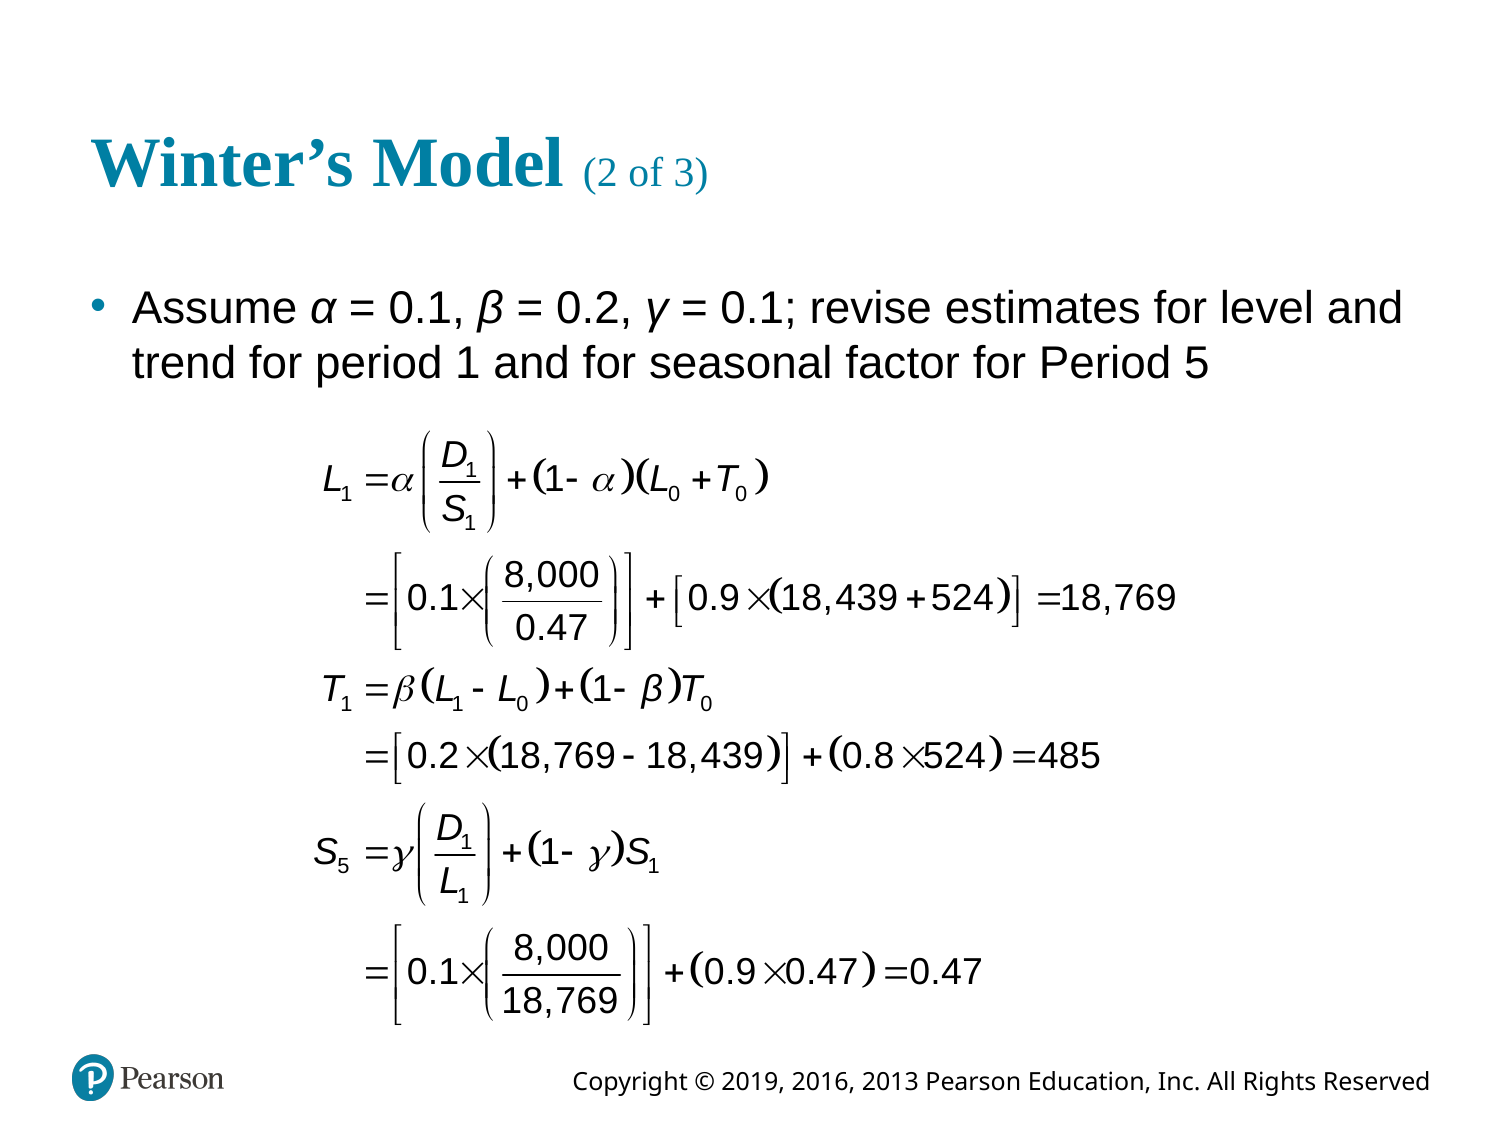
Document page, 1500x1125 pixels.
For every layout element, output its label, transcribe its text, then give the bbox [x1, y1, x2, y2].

list Assume α = 0.1, β = 0.2, γ = 0.1; revise estimates for level and trend for period 1 and for seasonal factor for Period 5 [75, 262, 1425, 931]
picture [98, 1054, 224, 1101]
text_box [311, 427, 1180, 1029]
picture [72, 1087, 83, 1101]
title Winter’s Model (2 of 3) [75, 0, 1425, 216]
picture [72, 1054, 88, 1070]
picture [80, 1063, 106, 1088]
